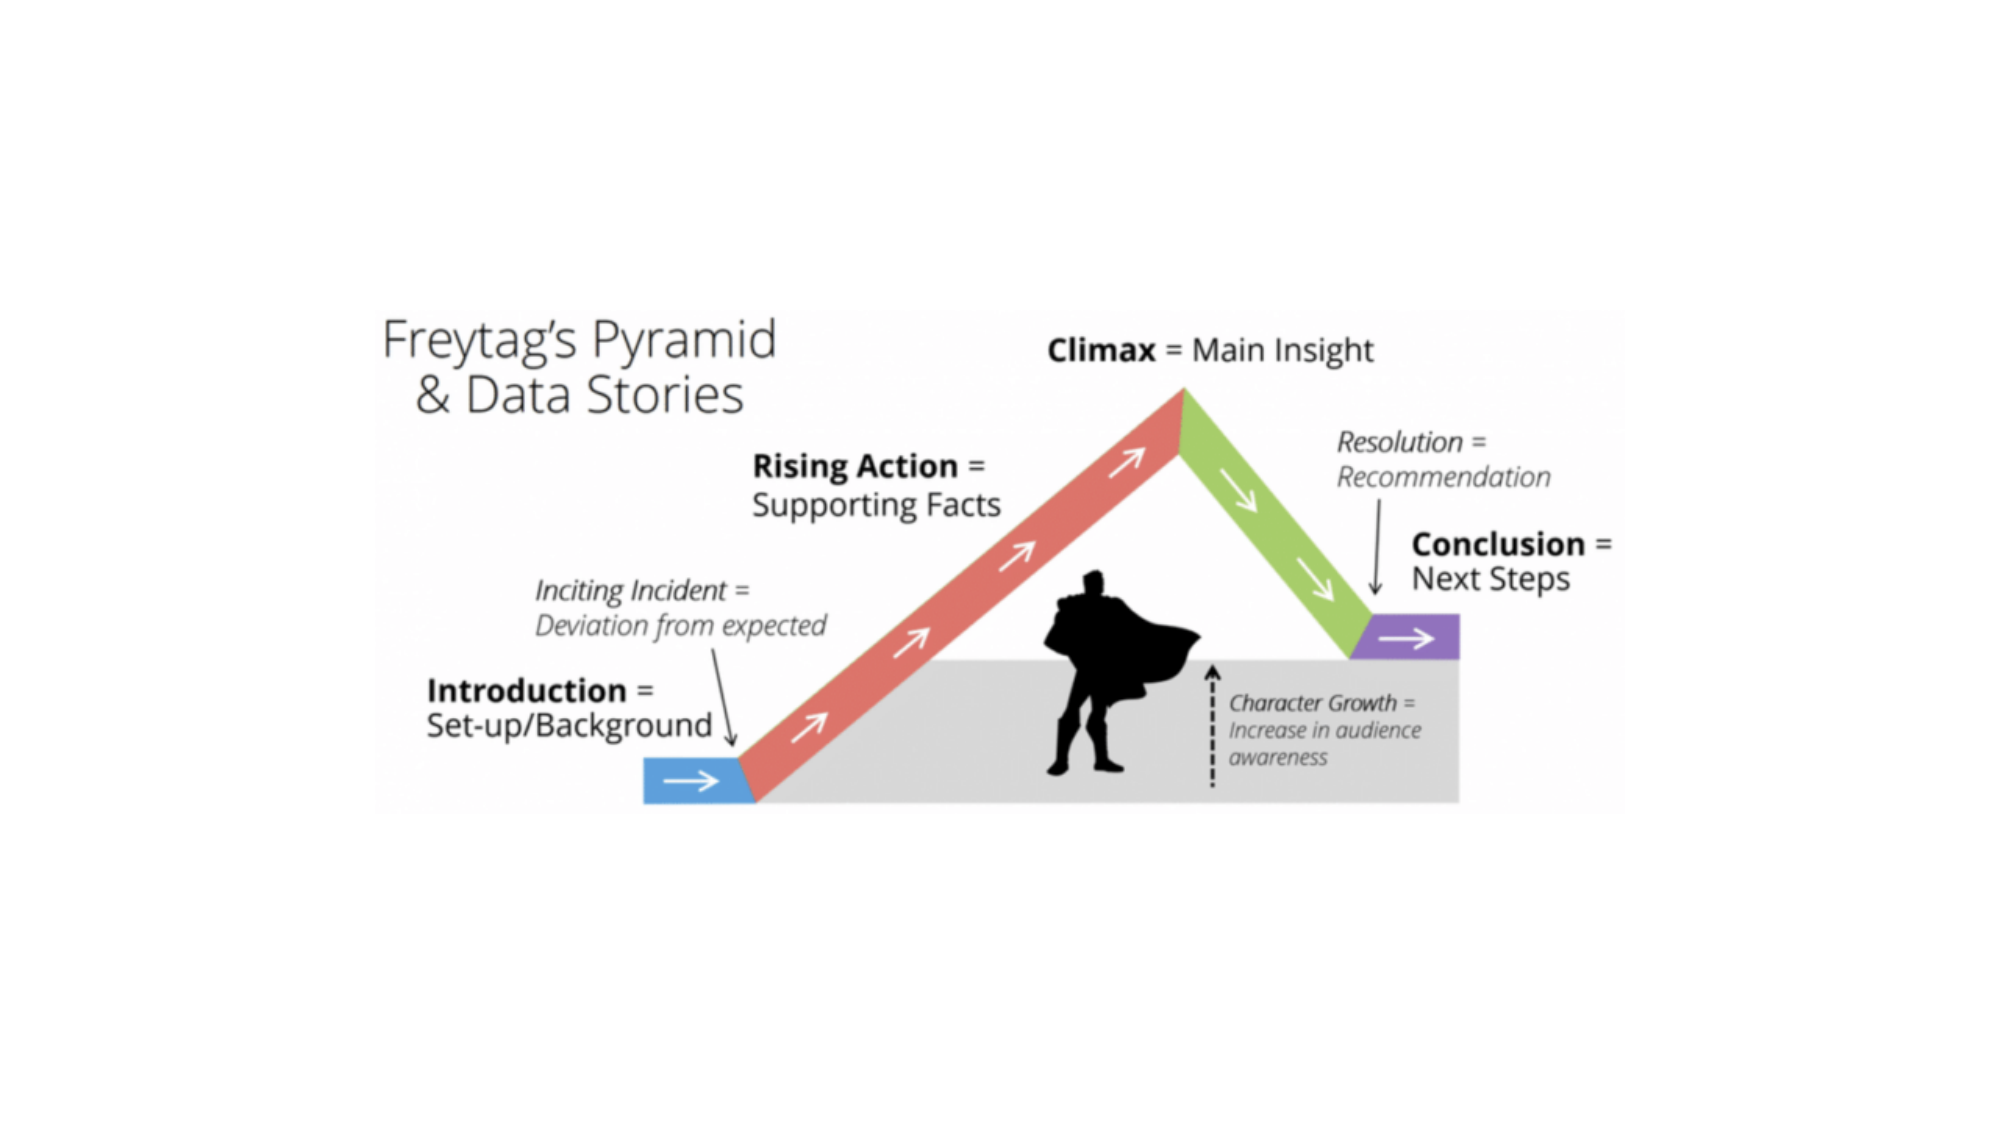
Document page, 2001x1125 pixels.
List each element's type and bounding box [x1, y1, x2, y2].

picture [374, 310, 1625, 814]
